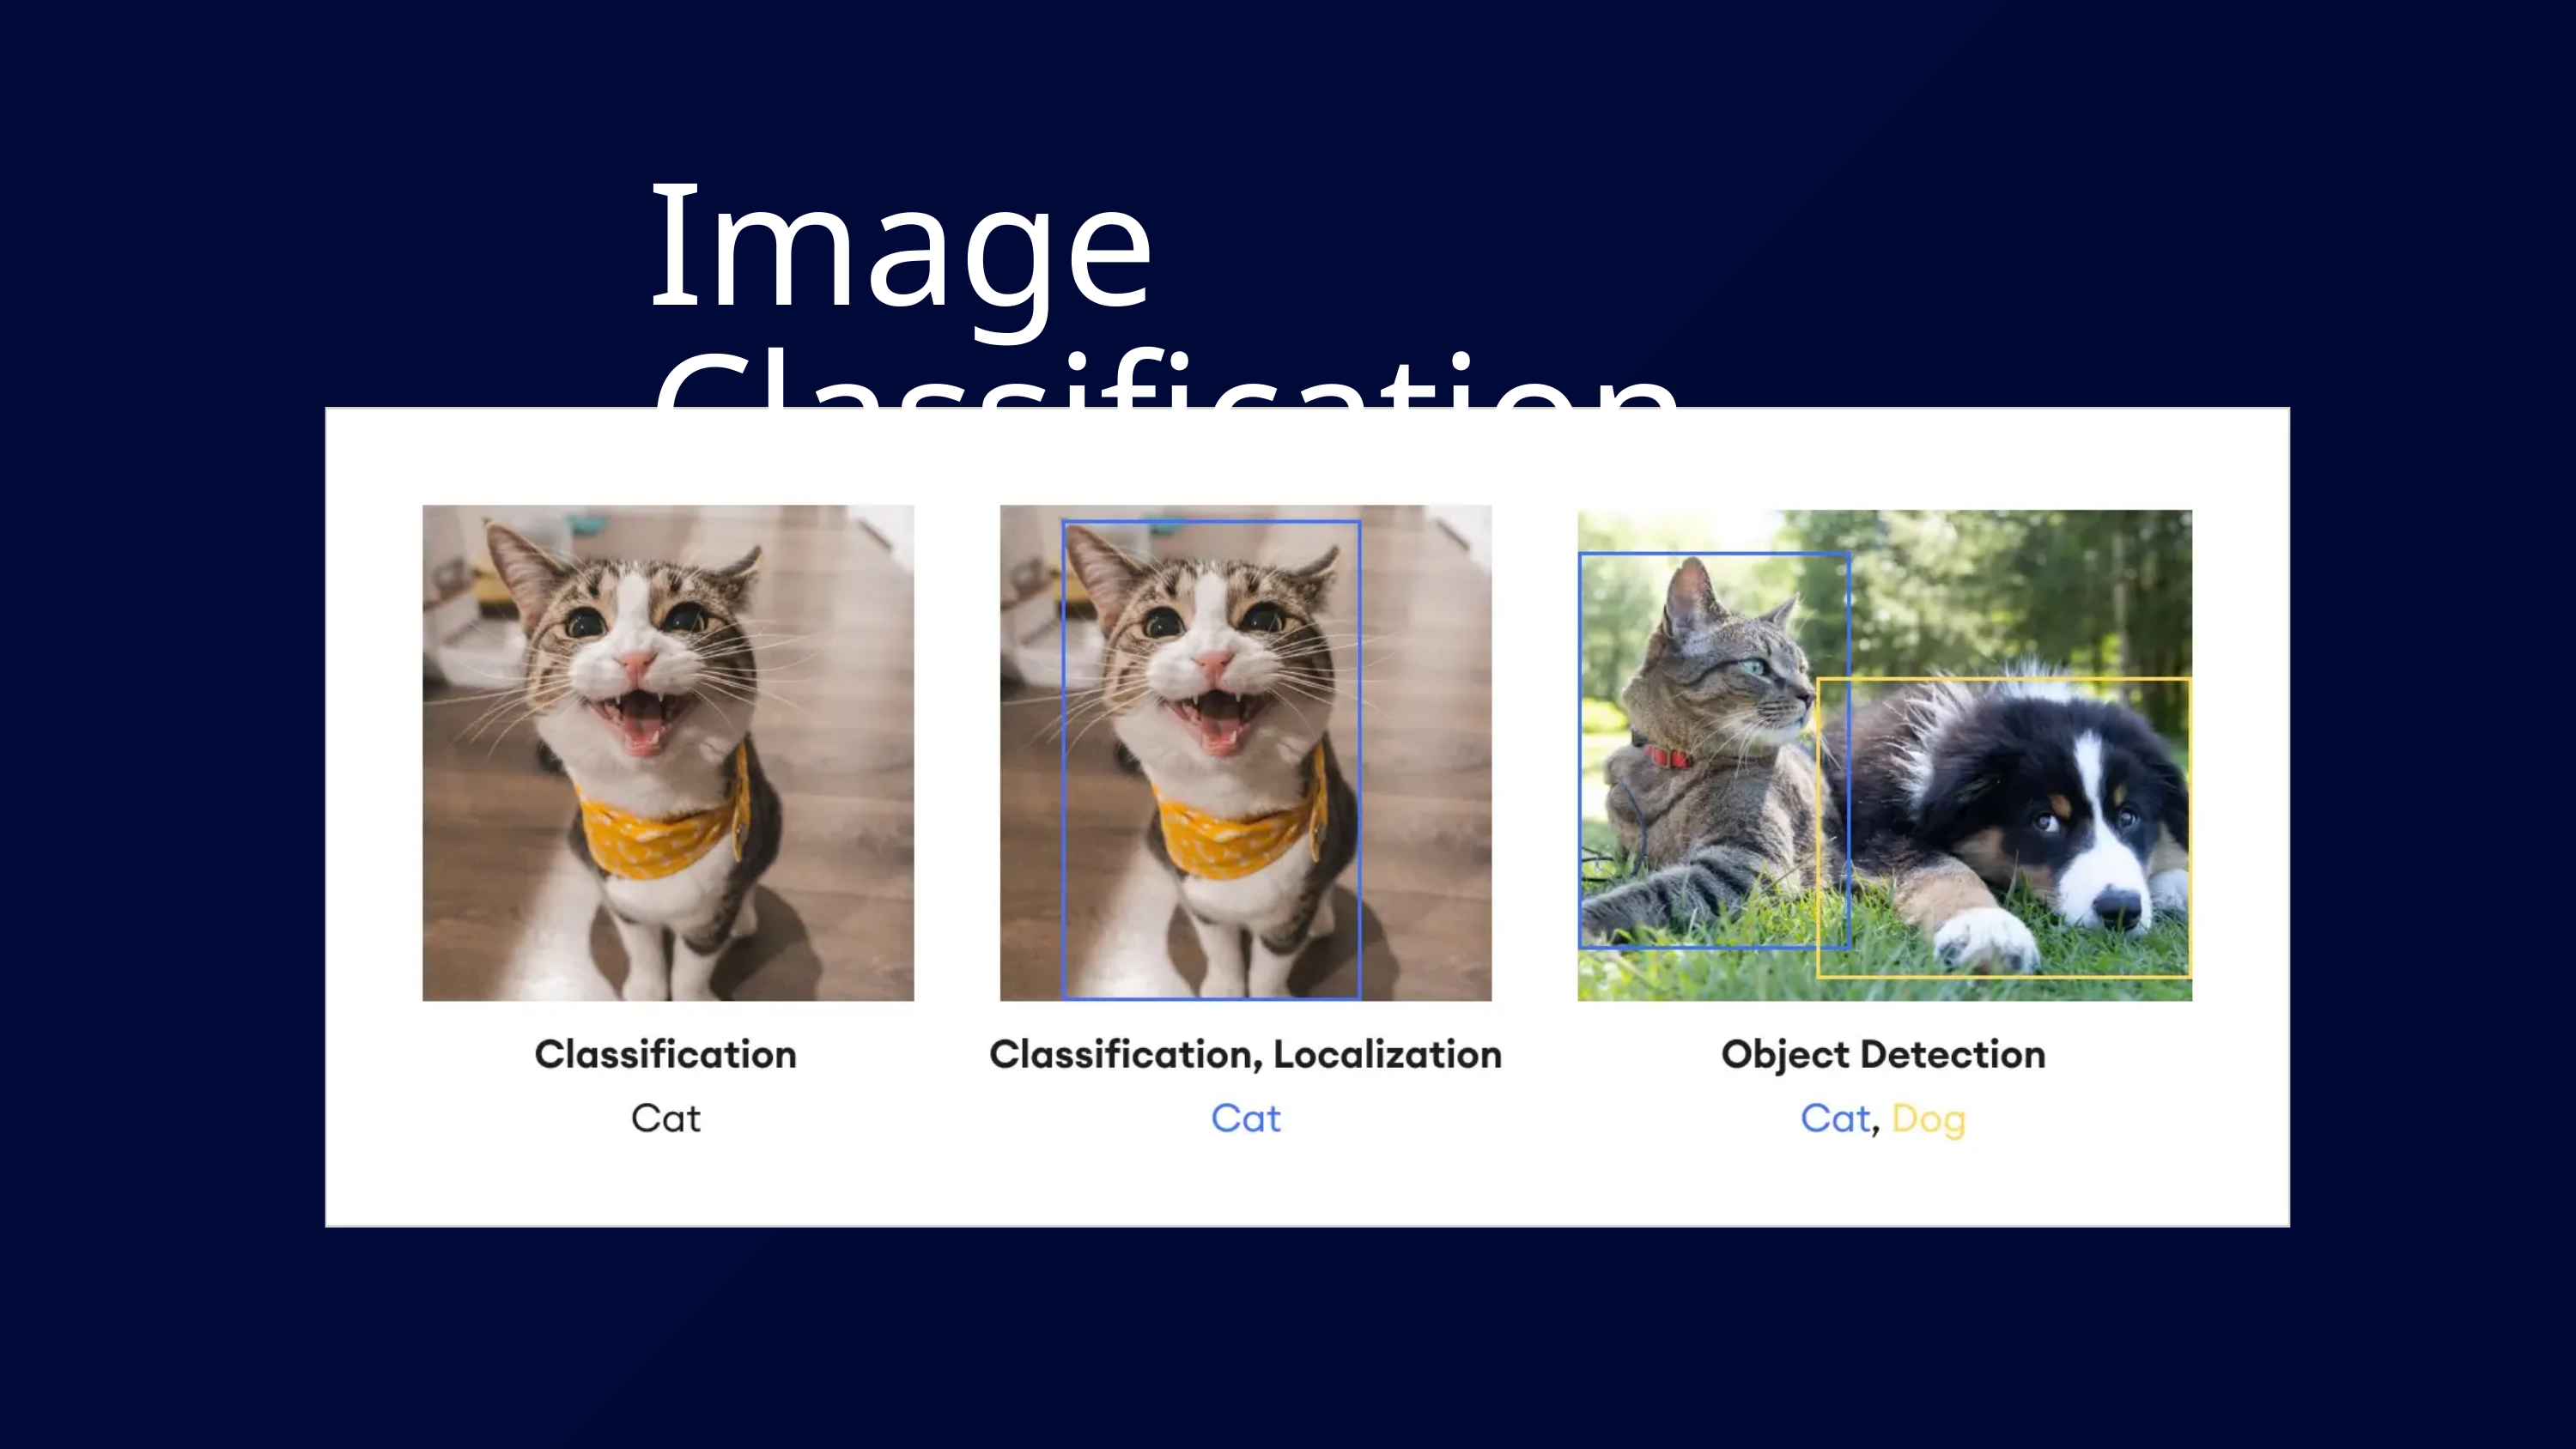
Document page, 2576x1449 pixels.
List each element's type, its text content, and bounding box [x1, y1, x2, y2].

text_box [325, 407, 2291, 1228]
text_box Image Classification [647, 167, 2098, 511]
